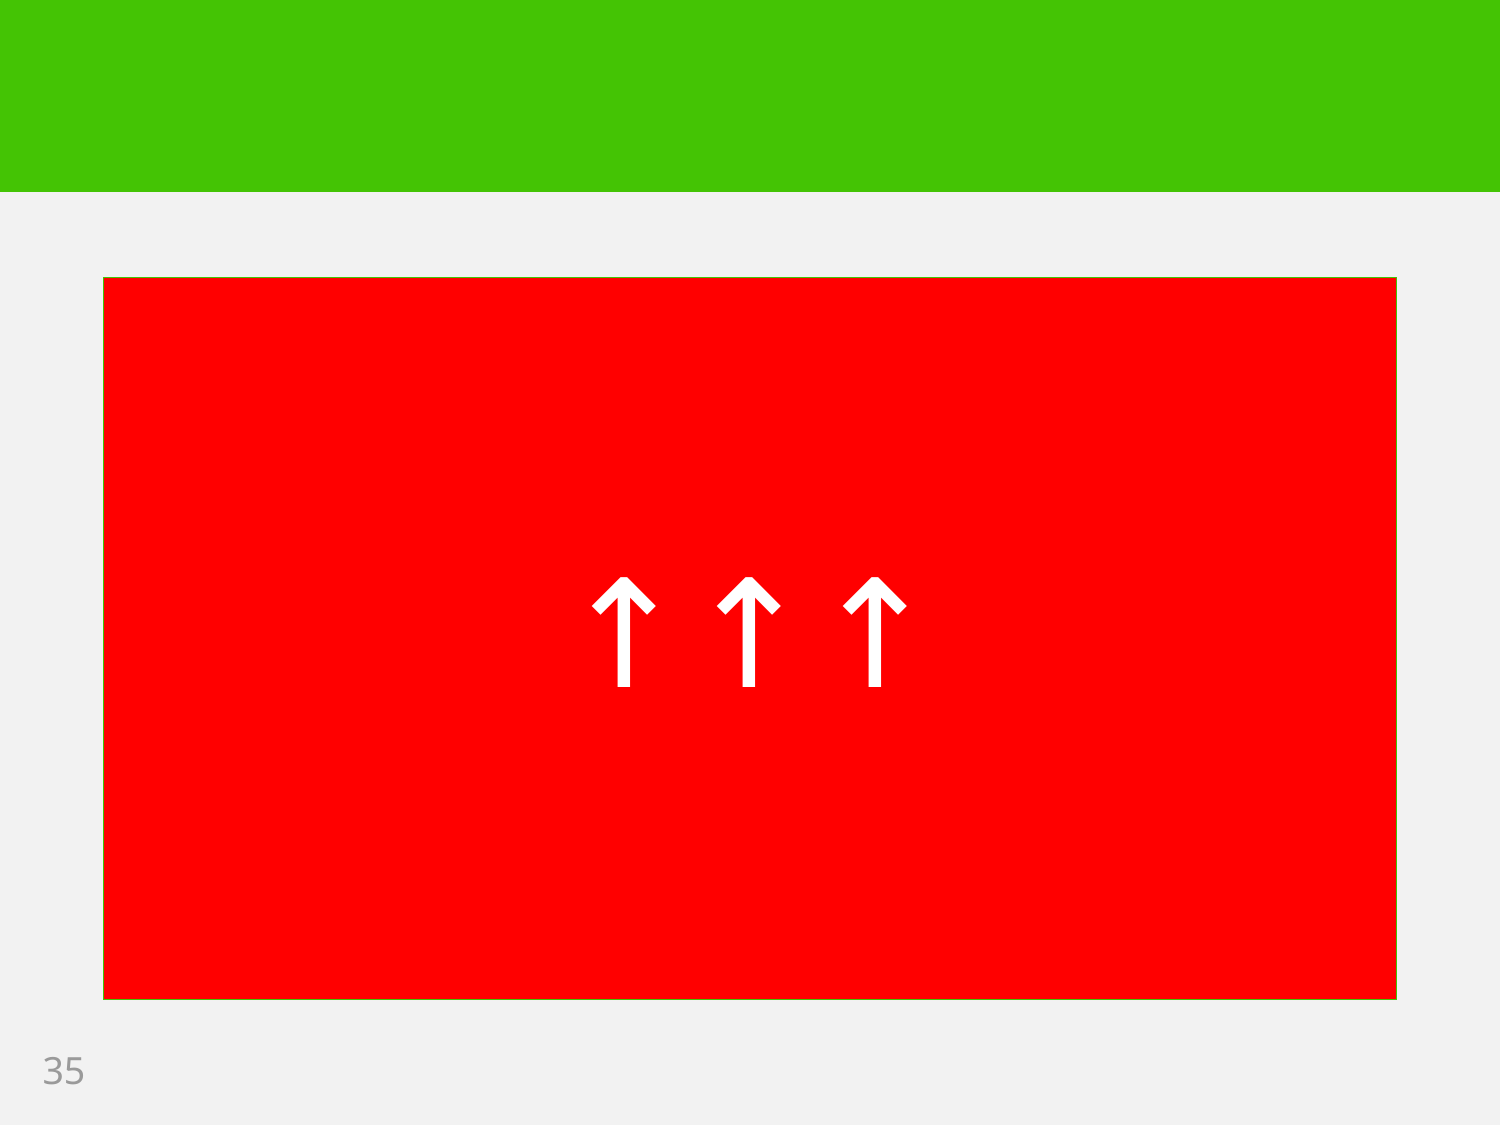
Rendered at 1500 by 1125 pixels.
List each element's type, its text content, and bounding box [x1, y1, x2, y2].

slide_number 35 [27, 1042, 146, 1102]
list ↑↑↑ [103, 277, 1397, 1000]
